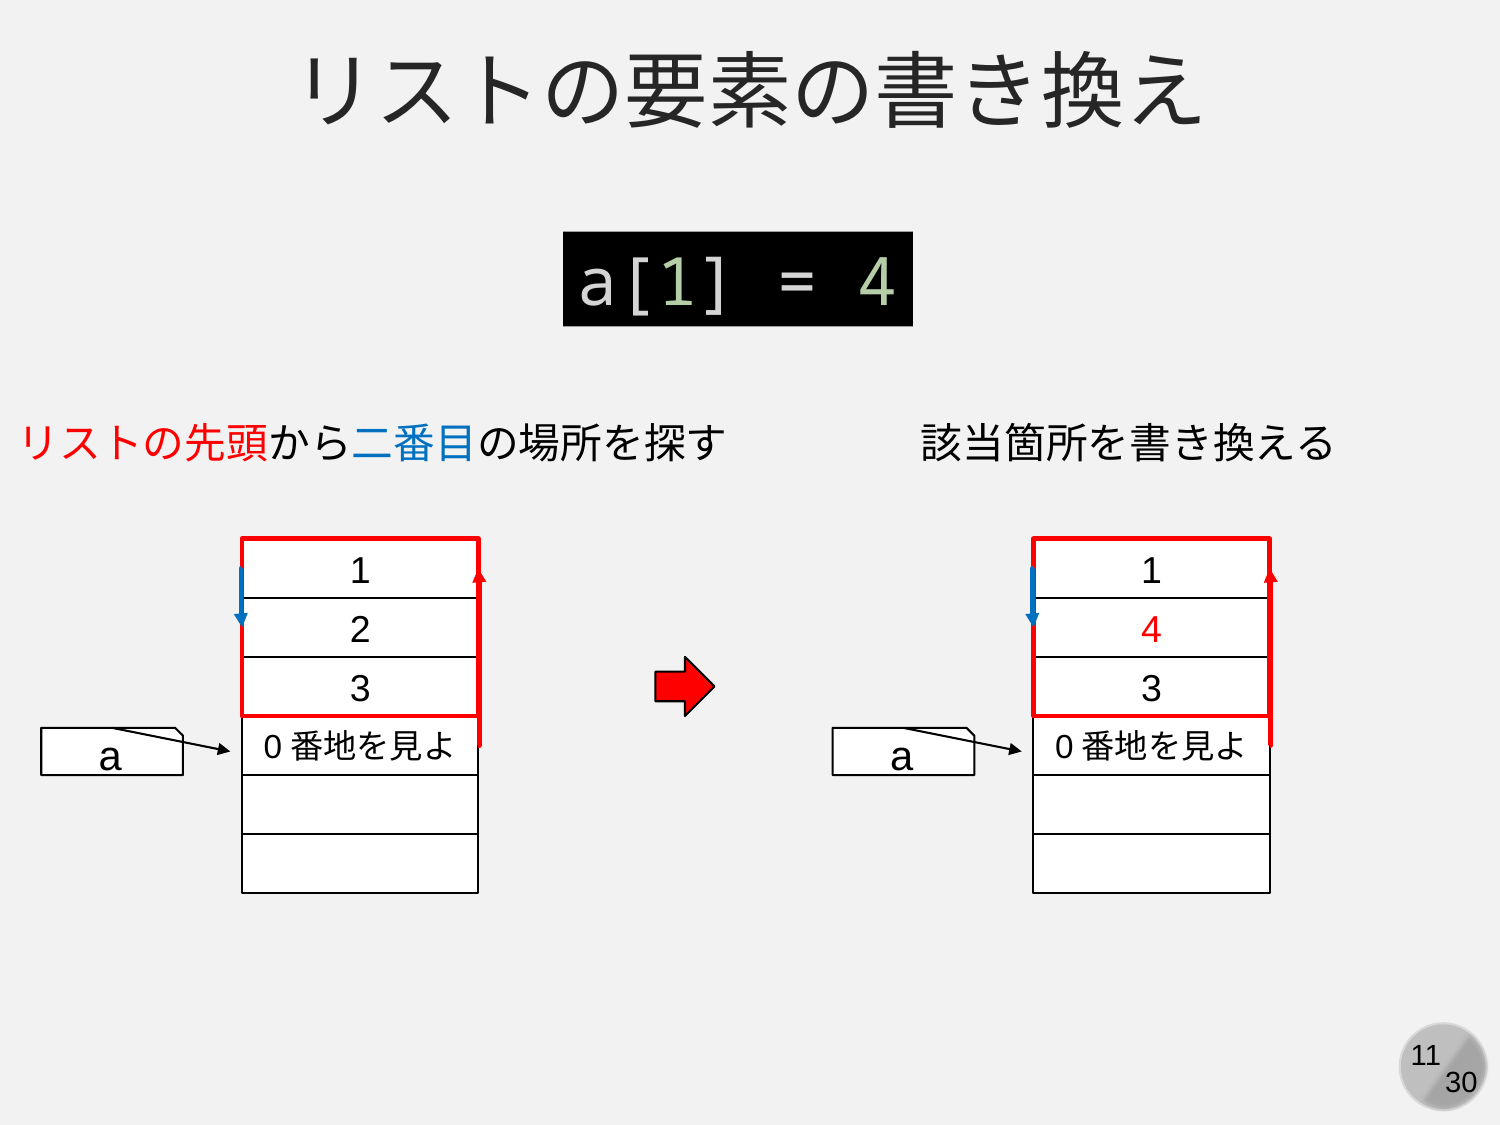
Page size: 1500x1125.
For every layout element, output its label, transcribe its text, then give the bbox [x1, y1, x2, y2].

text_box 0番地を見よ [241, 717, 479, 774]
text_box リストの先頭から二番目の場所を探す [2, 408, 743, 474]
text_box [1032, 774, 1271, 833]
text_box [241, 538, 479, 717]
text_box 該当箇所を書き換える [906, 408, 1353, 474]
text_box [1032, 538, 1271, 717]
text_box [1032, 833, 1271, 894]
list リストの要素の書き換え [0, 31, 1500, 155]
text_box a [40, 726, 184, 777]
text_box [654, 655, 716, 717]
text_box [241, 774, 479, 833]
text_box a[1] = 4 [563, 231, 913, 327]
text_box [241, 833, 479, 894]
text_box a [831, 726, 976, 777]
text_box 0番地を見よ [1032, 717, 1271, 774]
